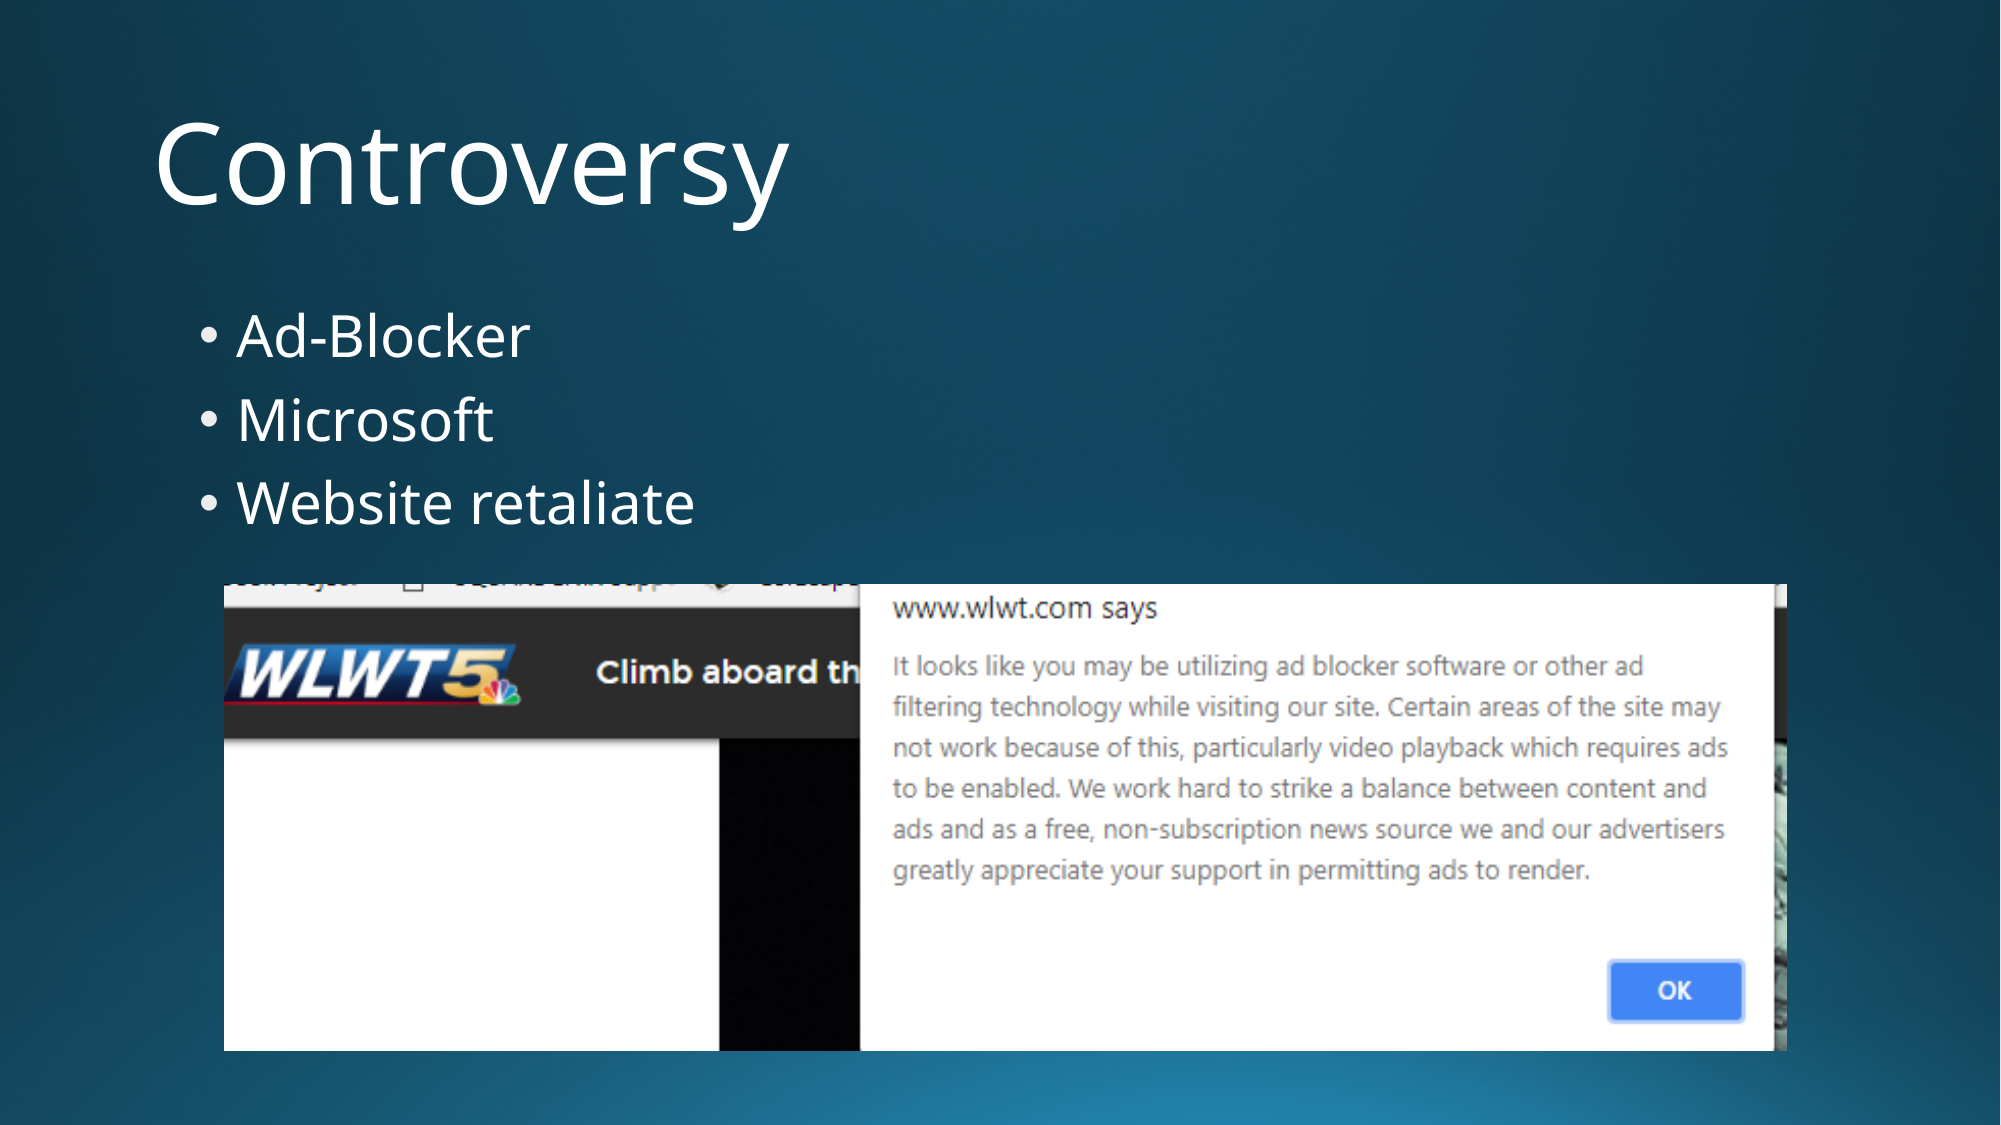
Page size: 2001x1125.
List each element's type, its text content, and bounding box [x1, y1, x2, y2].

list Ad-Blocker Microsoft Website retaliate [183, 299, 1863, 1014]
picture [0, 0, 2001, 1125]
title Controversy [137, 59, 1863, 278]
